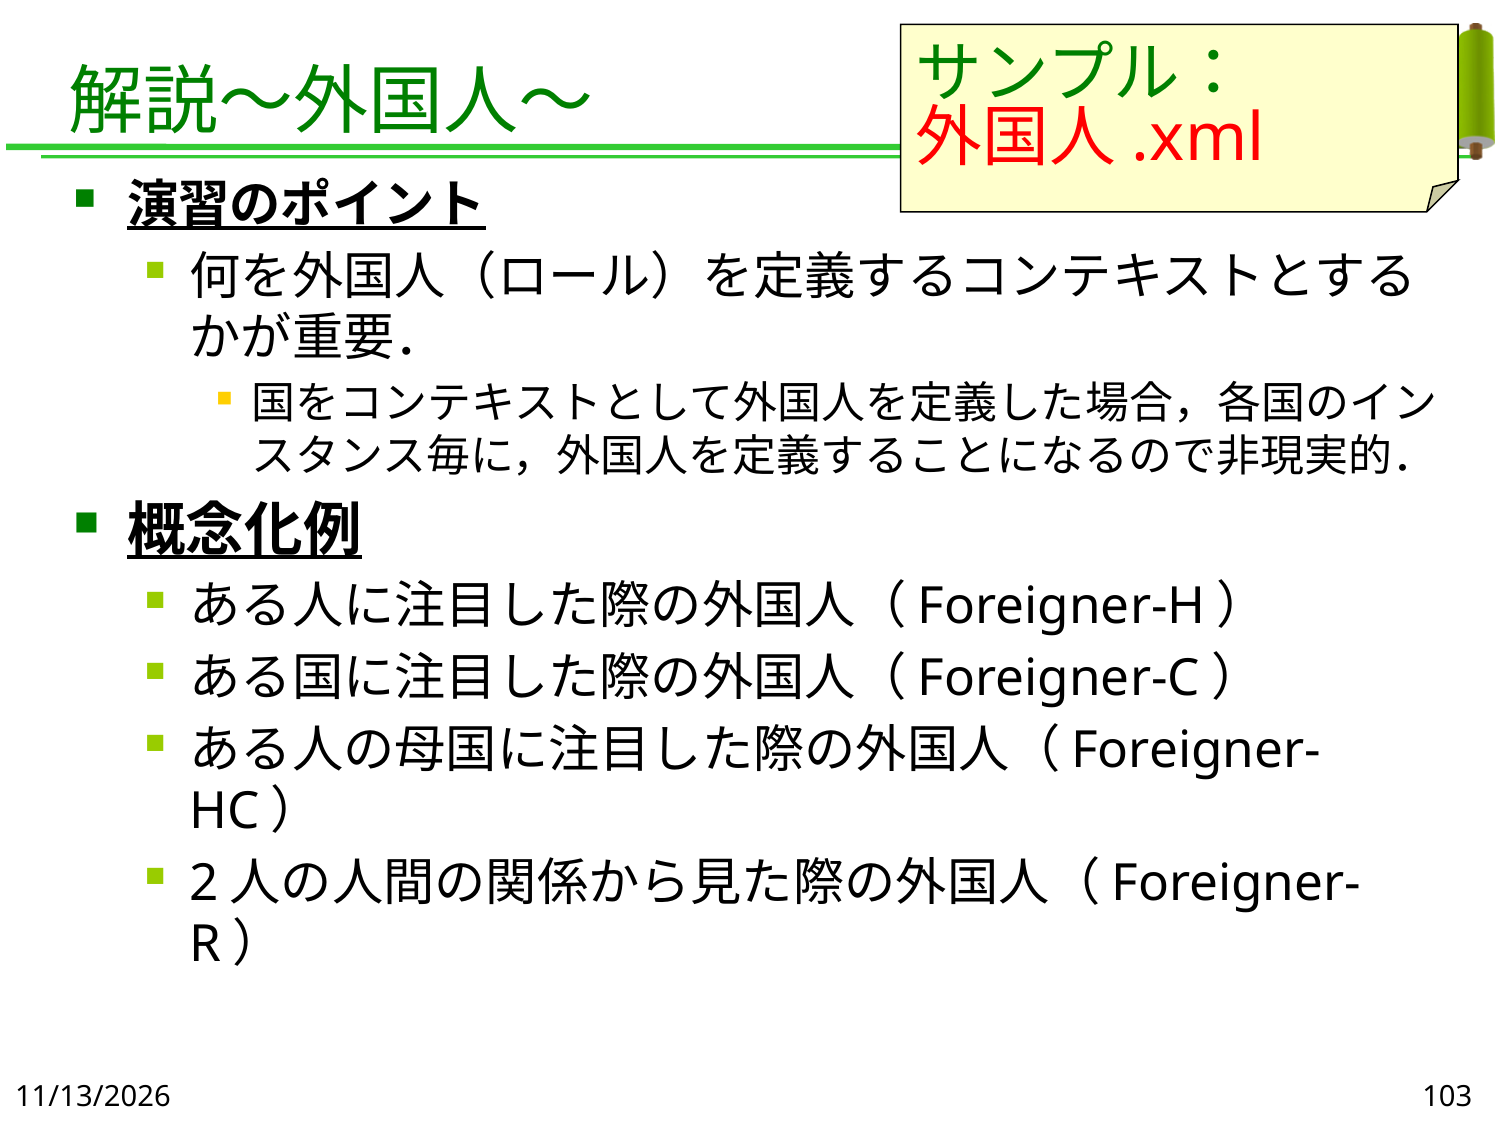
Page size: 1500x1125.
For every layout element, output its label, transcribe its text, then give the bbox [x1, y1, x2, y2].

title 解説～外国人～ [53, 23, 1034, 150]
list 演習のポイント 何を外国人（ロール）を定義するコンテキストとするかが重要． 国をコンテキストとして外国人を定義した場合，各国のインスタンス毎に，外国人を定義することになるので非現実的． 概念化例 ある人に注目した際の外国人（Foreigner-H） ある国に注目した際の外国人（Foreigner-C） ある人の母国に注目した際の外国人（Foreigner-HC） 2人の人間の関係から見た際の外国人（Foreigner-R） [58, 163, 1454, 1032]
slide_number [0, 1049, 313, 1125]
picture [1034, 23, 1495, 160]
text_box サンプル： 外国人.xml [900, 24, 1459, 212]
slide_number 103 [1174, 1049, 1488, 1125]
